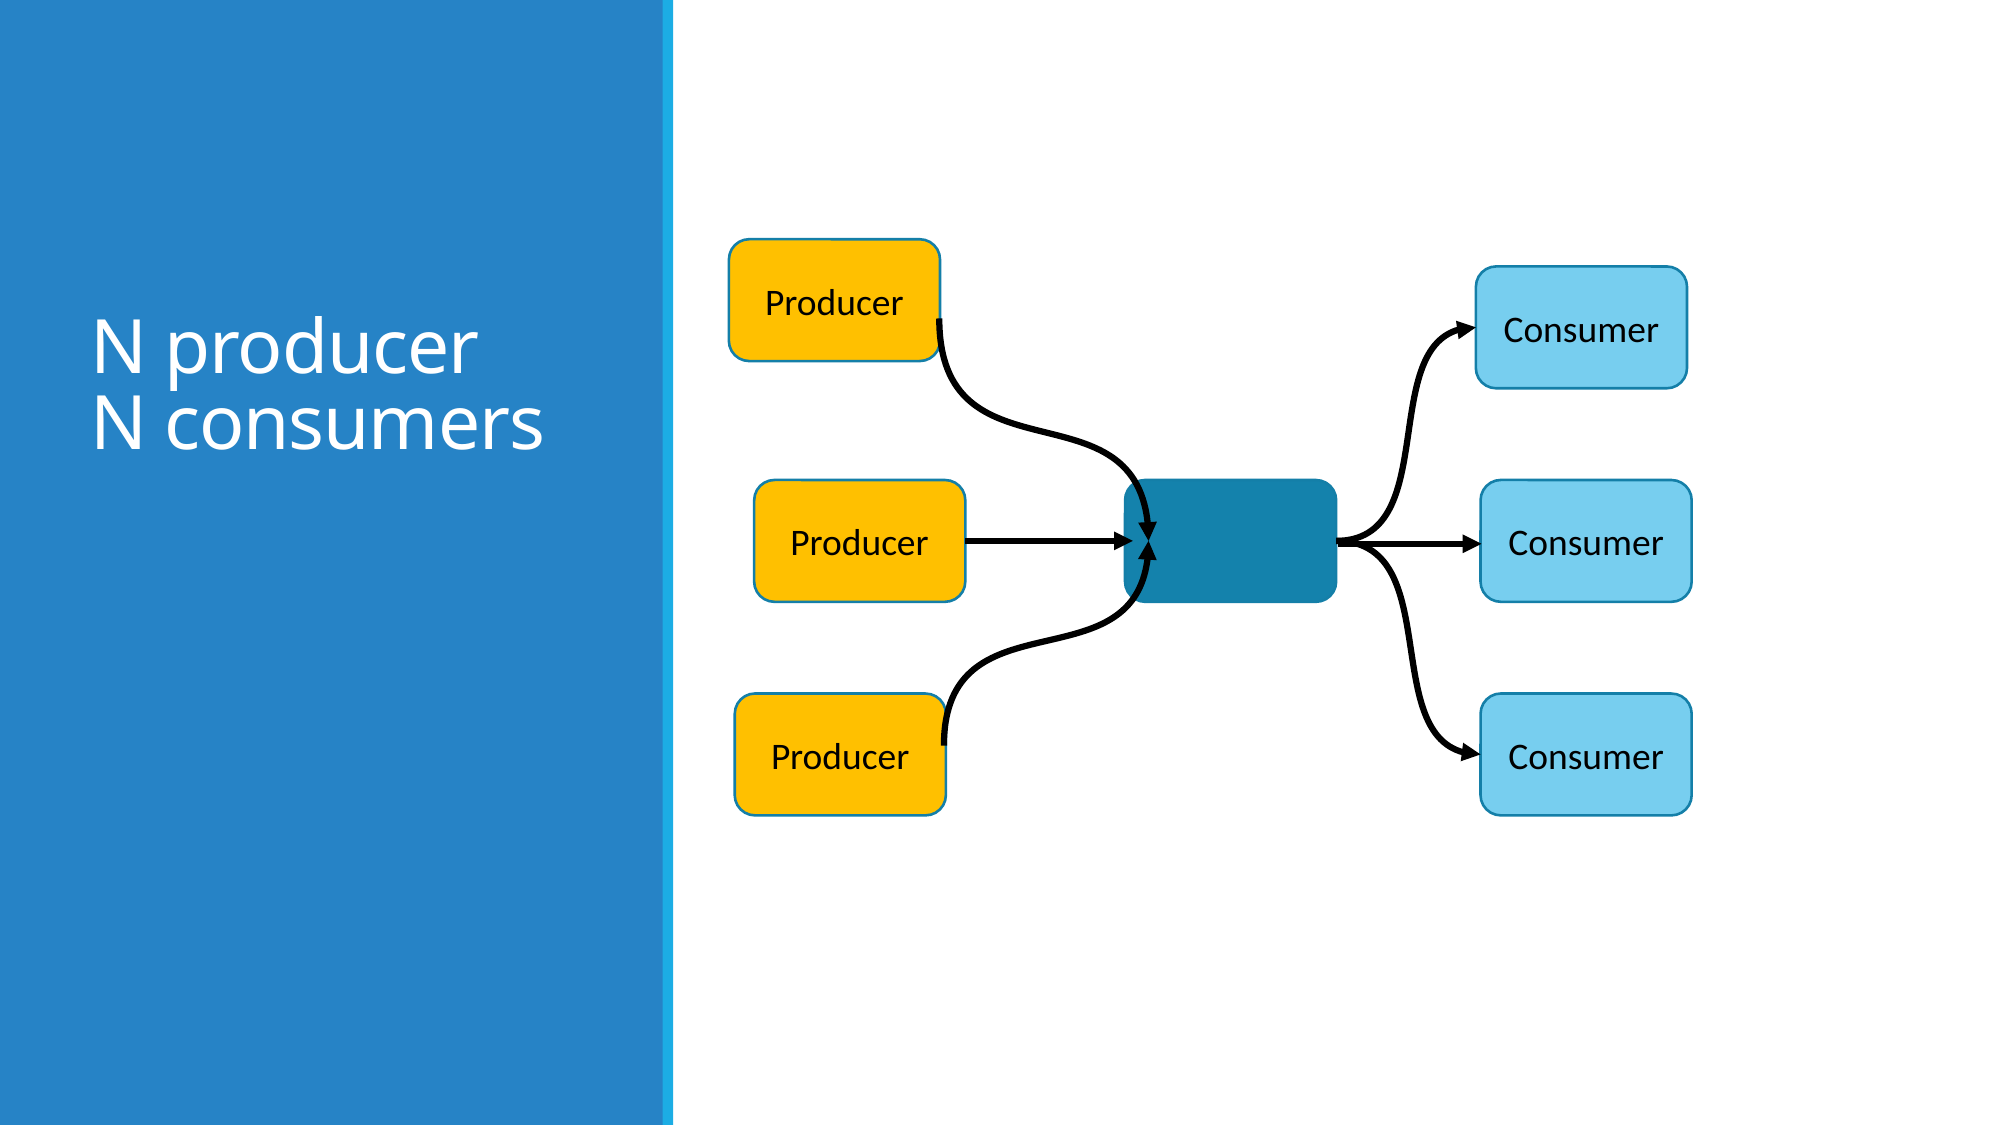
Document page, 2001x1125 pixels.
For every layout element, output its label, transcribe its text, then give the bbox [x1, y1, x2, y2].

text_box Producer [733, 692, 948, 817]
text_box Producer [752, 478, 940, 604]
text_box [1156, 478, 1332, 604]
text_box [1335, 326, 1477, 539]
title N producer N consumers [75, 97, 600, 473]
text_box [943, 540, 1150, 747]
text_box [938, 317, 1150, 542]
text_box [1335, 540, 1482, 755]
text_box Consumer [1485, 478, 1693, 604]
text_box Producer [727, 237, 942, 363]
text_box Consumer [1474, 265, 1689, 390]
text_box Consumer [1479, 692, 1693, 817]
